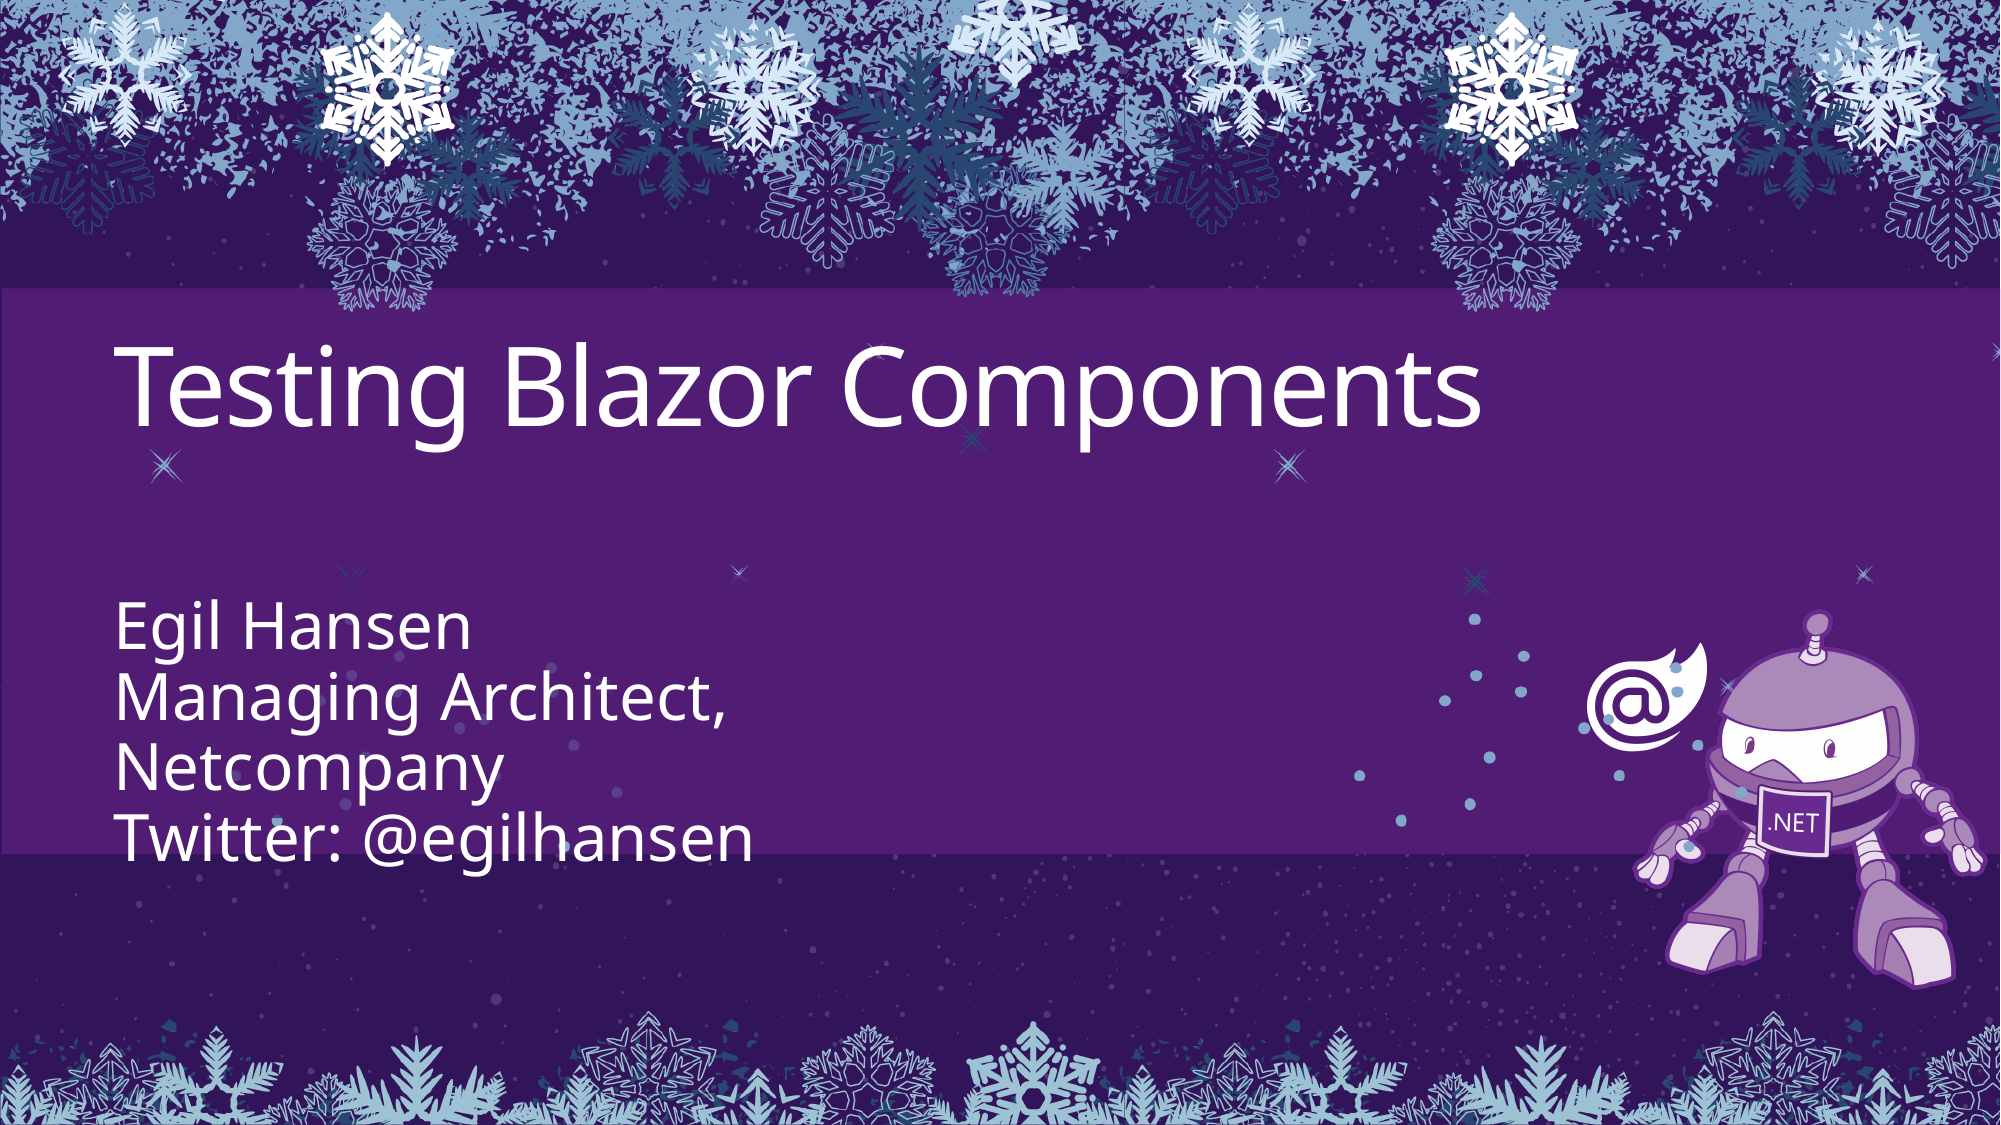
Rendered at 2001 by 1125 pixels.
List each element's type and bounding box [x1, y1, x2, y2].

text_box [0, 0, 2000, 1125]
